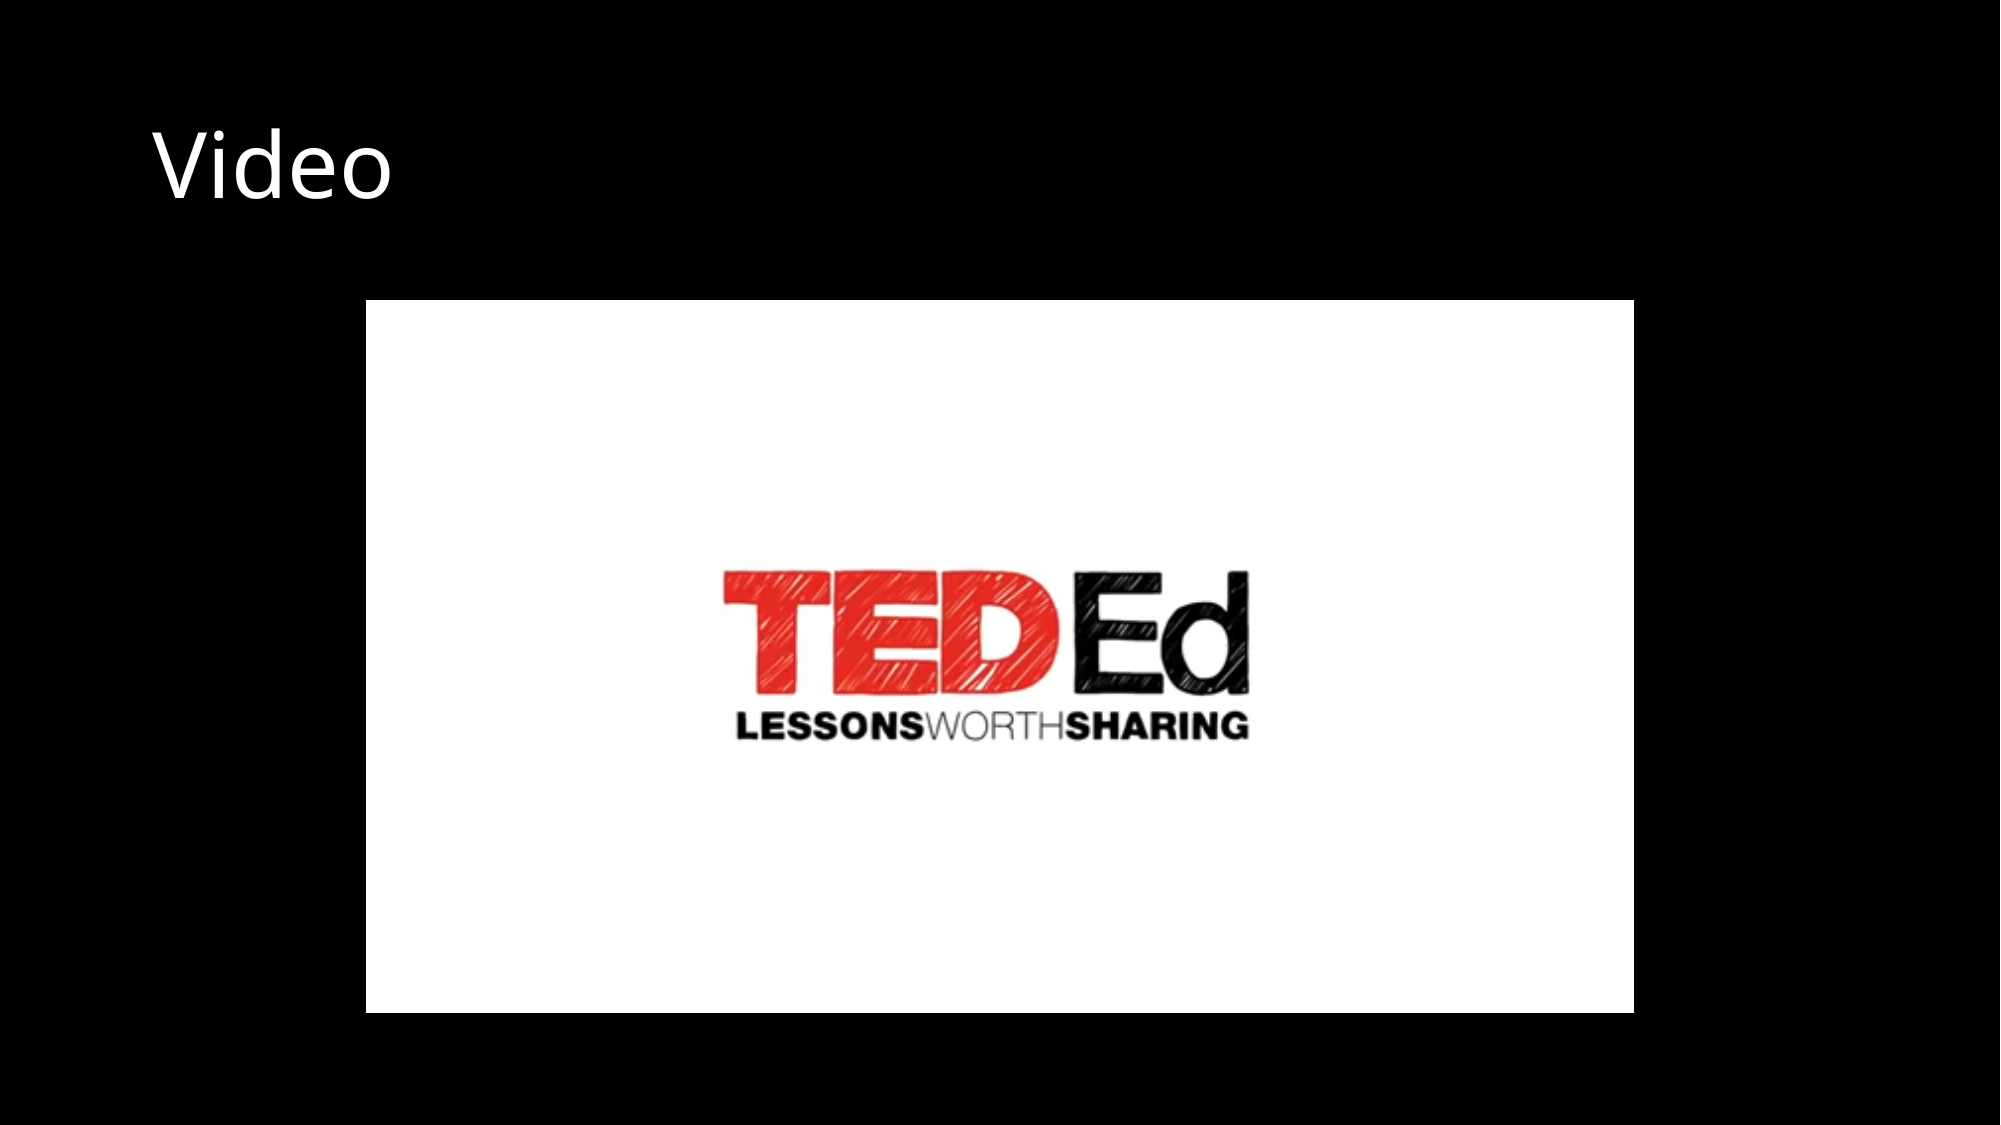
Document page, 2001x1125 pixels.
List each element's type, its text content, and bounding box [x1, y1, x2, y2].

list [365, 299, 1635, 1014]
title Video [137, 59, 1863, 278]
